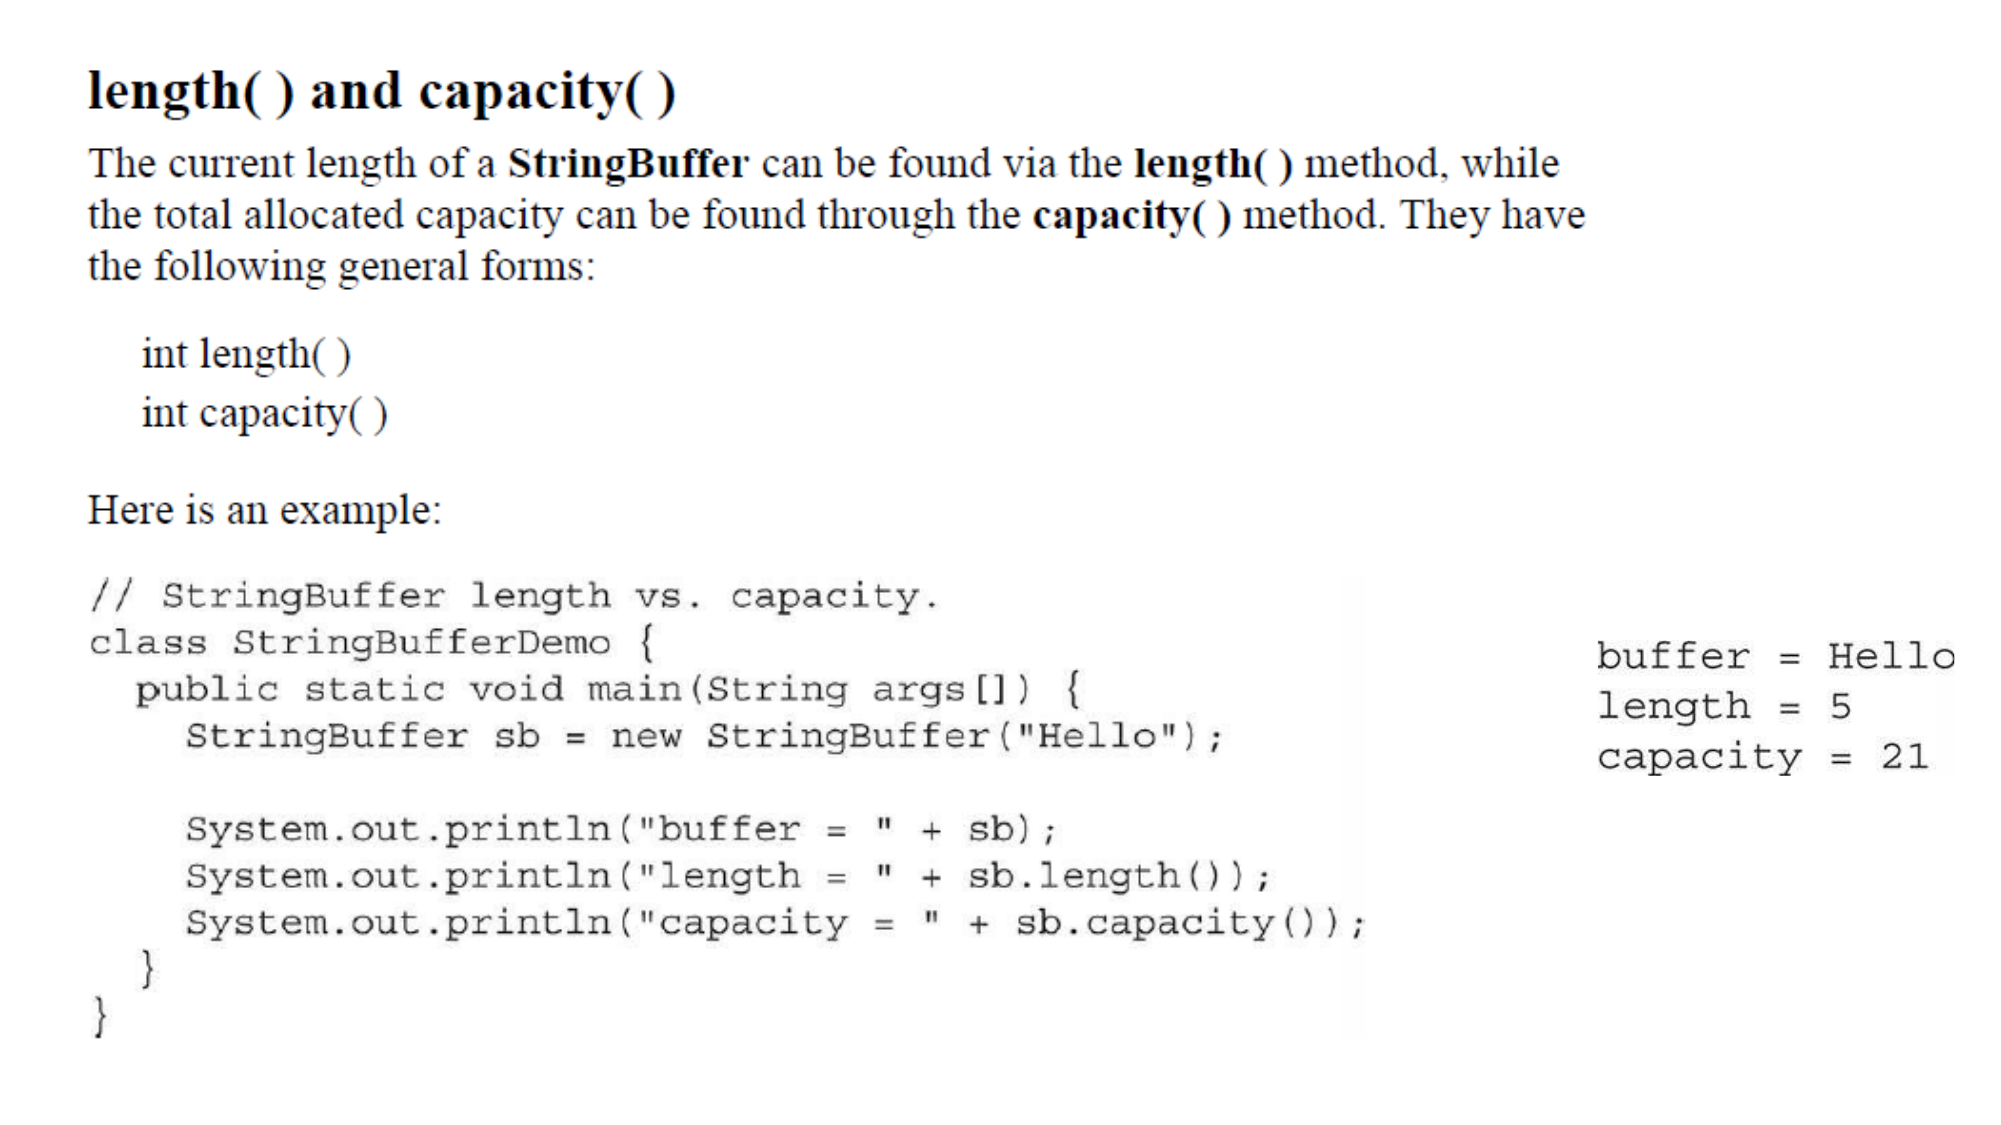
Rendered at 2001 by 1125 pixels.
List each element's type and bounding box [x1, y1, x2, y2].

picture [27, 48, 1955, 1048]
